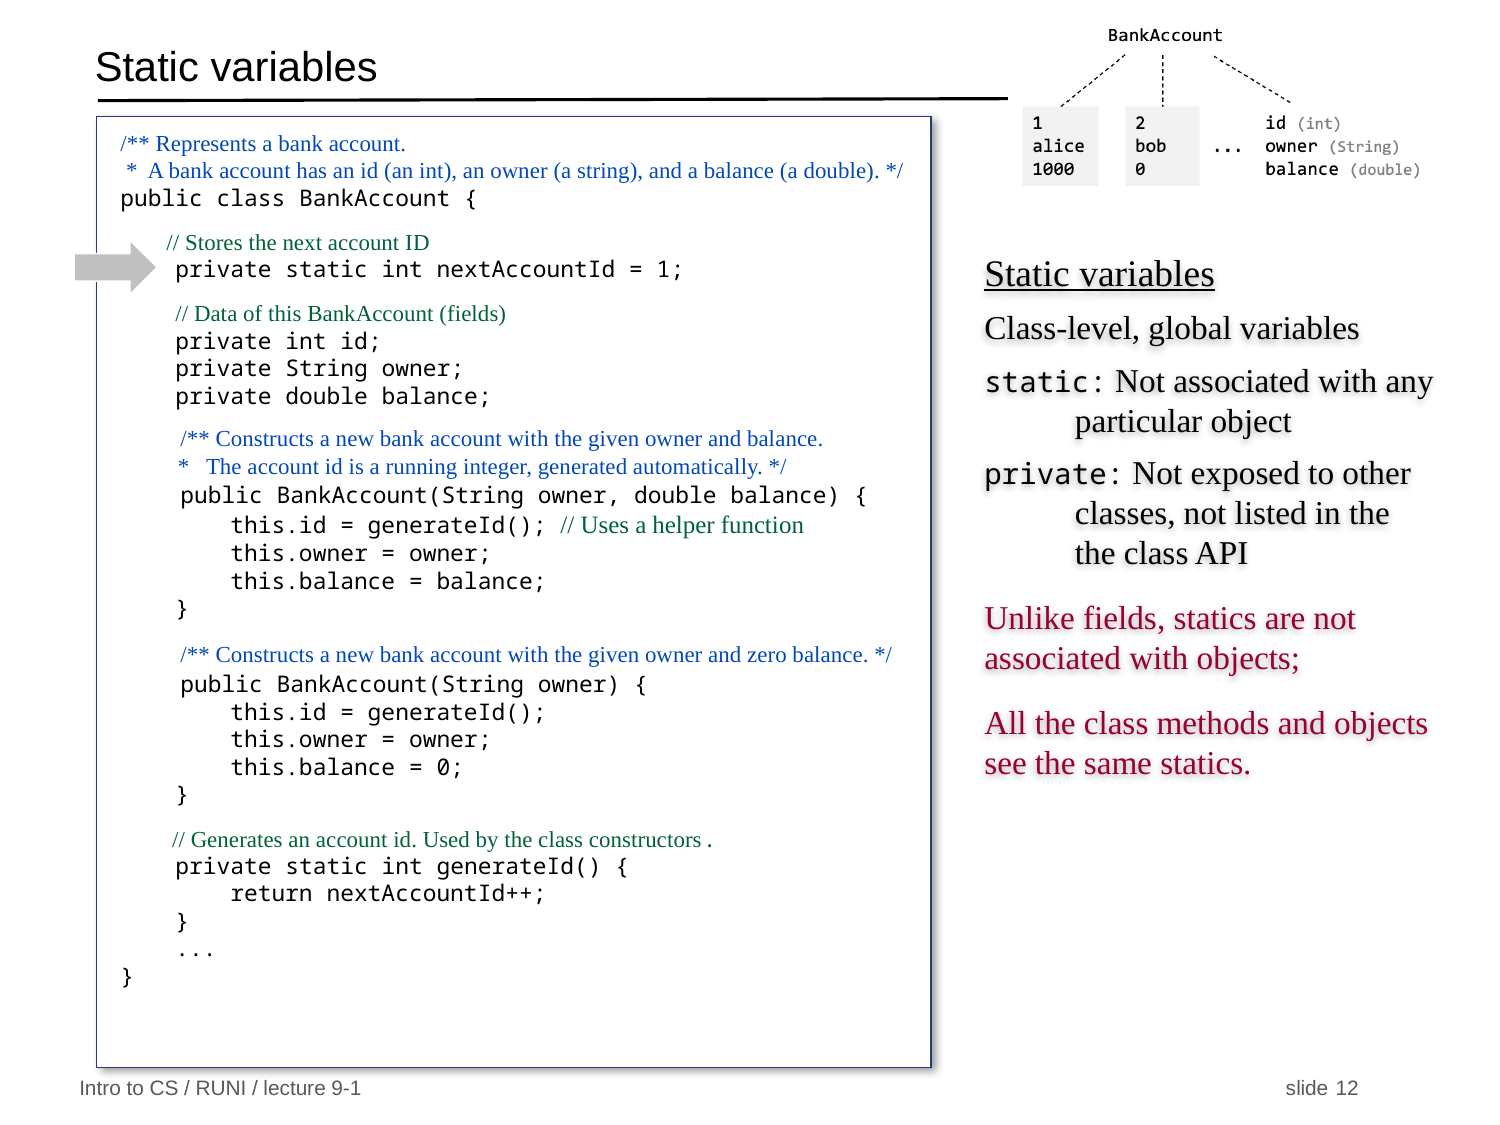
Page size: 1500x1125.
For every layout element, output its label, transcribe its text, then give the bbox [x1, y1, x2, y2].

title Static variables [79, 33, 1002, 109]
picture [1008, 22, 1428, 195]
text_box /** Represents a bank account. * A bank account has an id (an int), an owner (a string), and a balance (a double). */ public class BankAccount { // Stores the next account ID private static int nextAccountId = 1; // Data of this BankAccount (fields) private int id; private String owner; private double balance; /** Constructs a new bank account with the given owner and balance. * The account id is a running integer, generated automatically. */ public BankAccount(String owner, double balance) { this.id = generateId(); // Uses a helper function this.owner = owner; this.balance = balance; } /** Constructs a new bank account with the given owner and zero balance. */ public BankAccount(String owner) { this.id = generateId(); this.owner = owner; this.balance = 0; } // Generates an account id. Used by the class constructors. private static int generateId() { return nextAccountId++; } ... } [96, 116, 932, 1068]
text_box [74, 239, 158, 295]
text_box Static variables Class-level, global variables static: Not associated with any particular object private: Not exposed to other classes, not listed in the the class API Unlike fields, statics are not associated with objects; All the class methods and objects see the same statics. [951, 230, 1482, 594]
